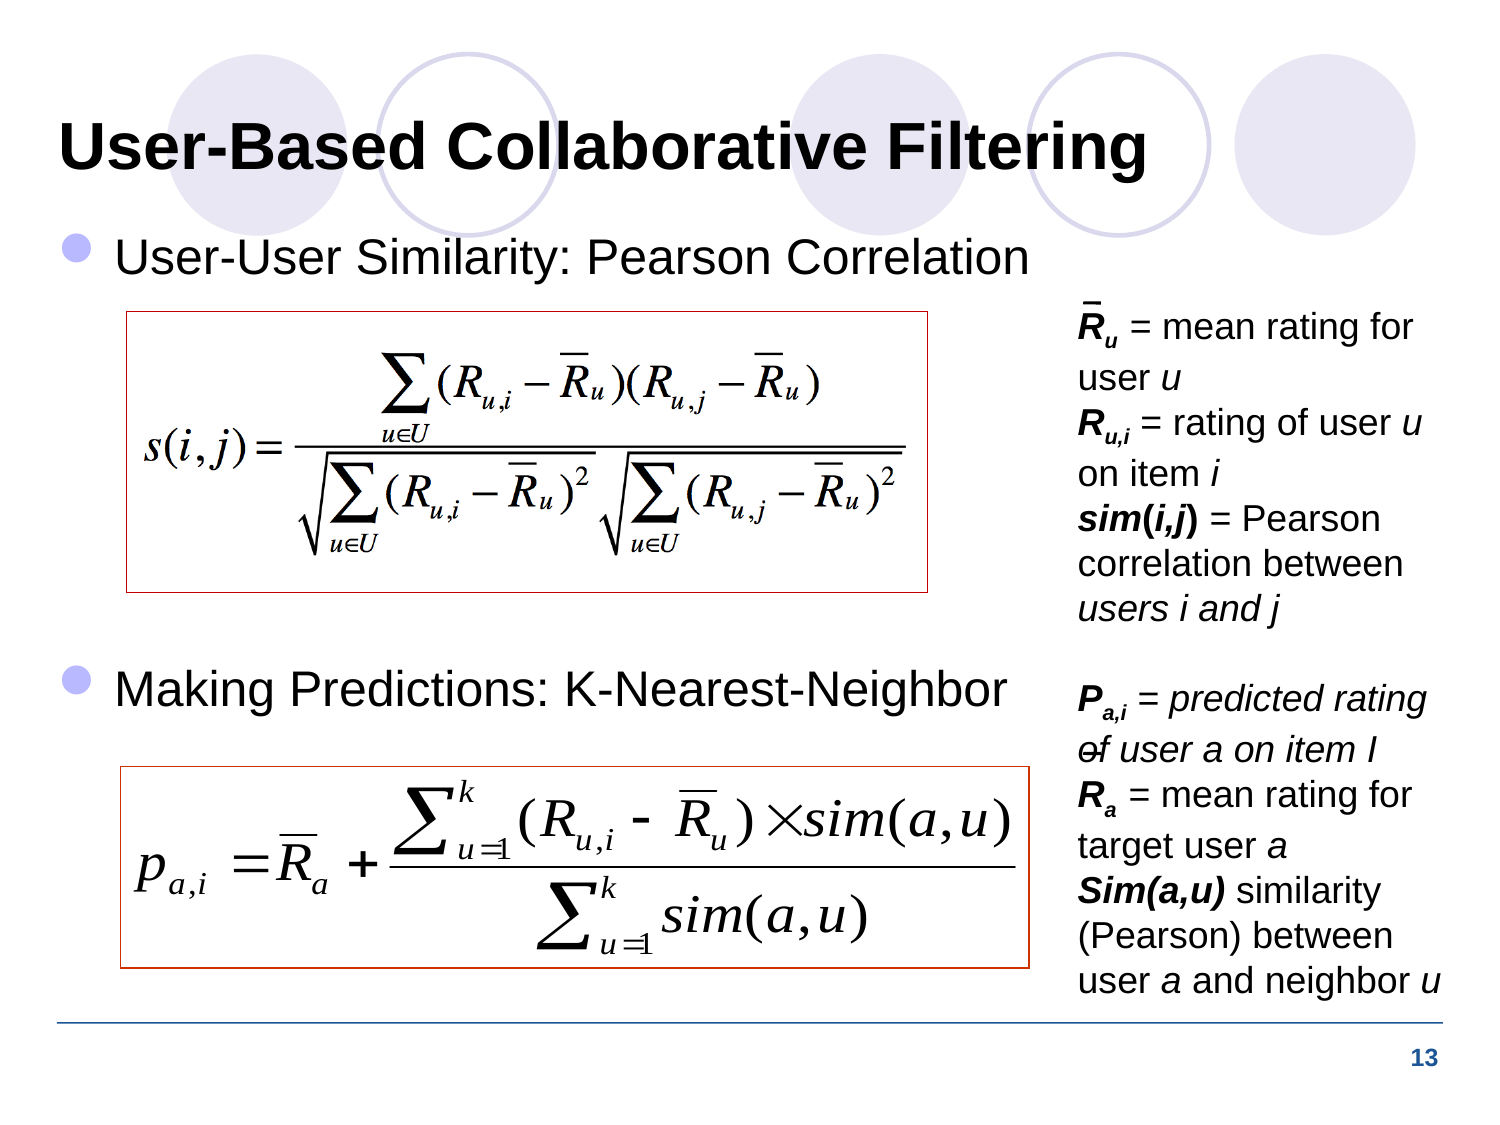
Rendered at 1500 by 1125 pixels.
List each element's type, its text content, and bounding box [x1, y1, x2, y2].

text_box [1062, 294, 1476, 992]
list User-User Similarity: Pearson Correlation Making Predictions: K-Nearest-Neighbor [42, 217, 1393, 962]
slide_number 13 [1103, 1034, 1454, 1086]
title User-Based Collaborative Filtering [43, 49, 1416, 237]
picture [125, 310, 928, 593]
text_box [121, 766, 1029, 968]
